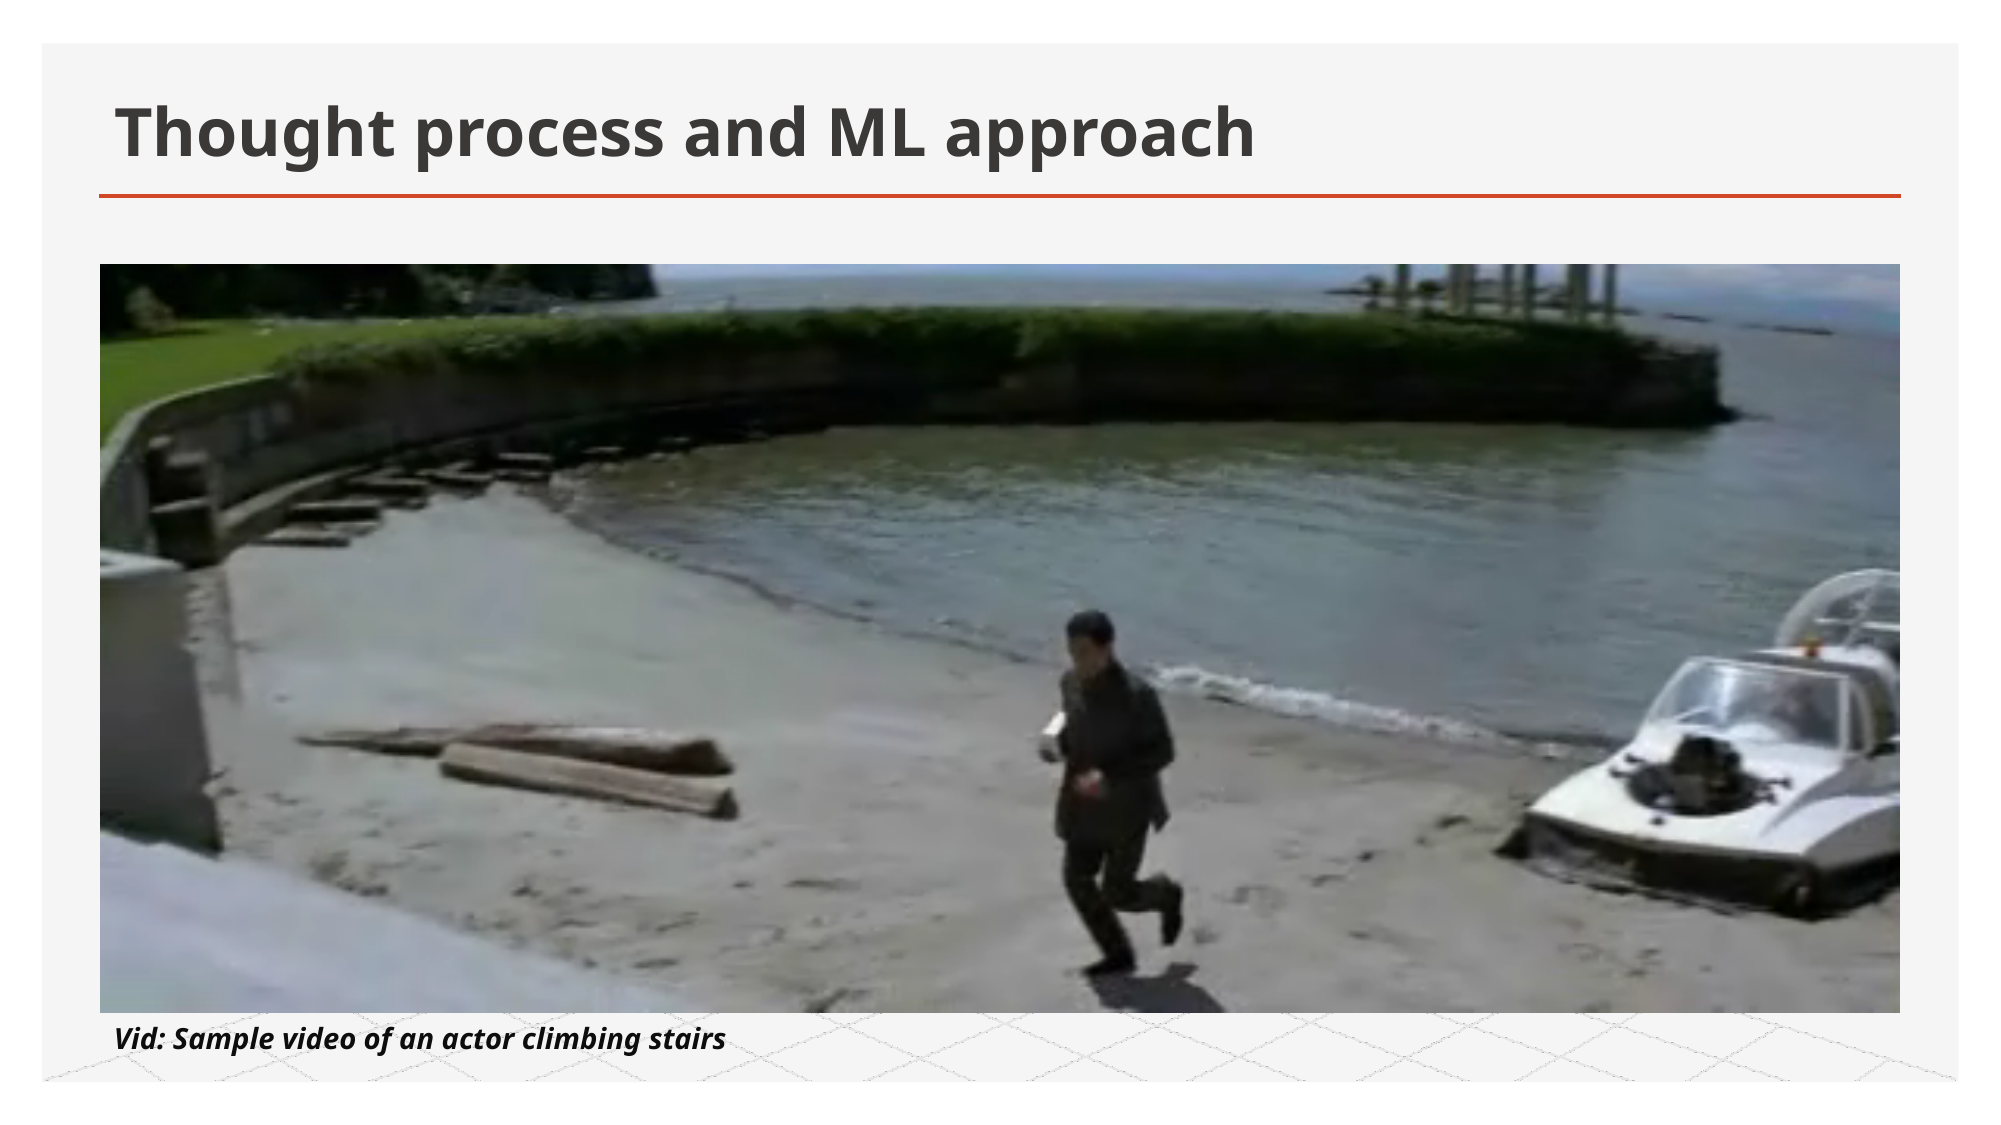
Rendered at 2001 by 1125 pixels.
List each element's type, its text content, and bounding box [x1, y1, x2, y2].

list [99, 263, 1900, 1014]
picture [44, 787, 1956, 1081]
title Thought process and ML approach [99, 73, 1901, 197]
text_box Vid: Sample video of an actor climbing stairs [99, 1014, 825, 1063]
